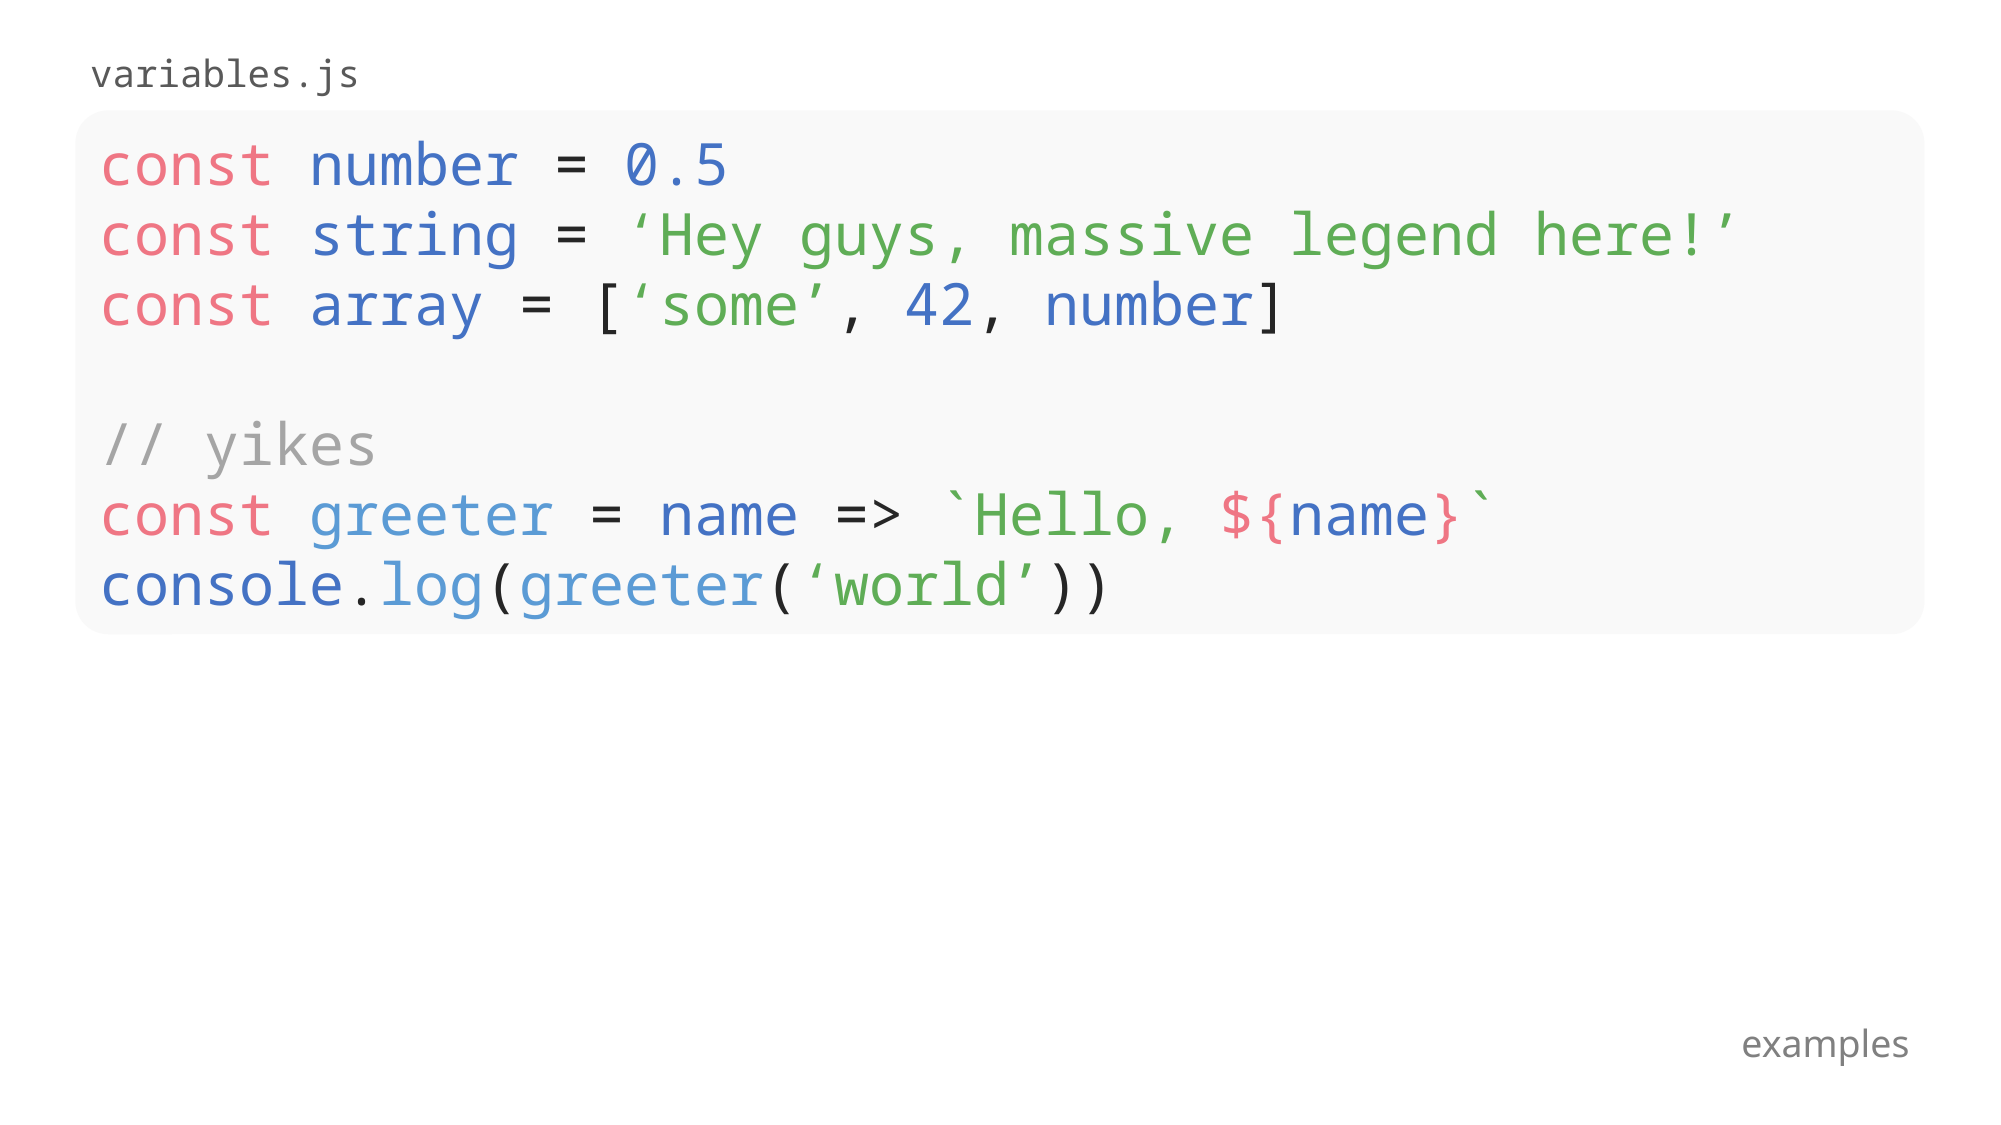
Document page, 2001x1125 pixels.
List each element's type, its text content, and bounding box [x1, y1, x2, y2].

list examples [75, 1017, 1925, 1081]
text_box const number = 0.5 const string = ‘Hey guys, massive legend here!’ const array = [‘some’, 42, number] // yikes const greeter = name => `Hello, ${name}` console.log(greeter(‘world’)) [75, 110, 1925, 635]
list variables.js [75, 48, 1925, 111]
